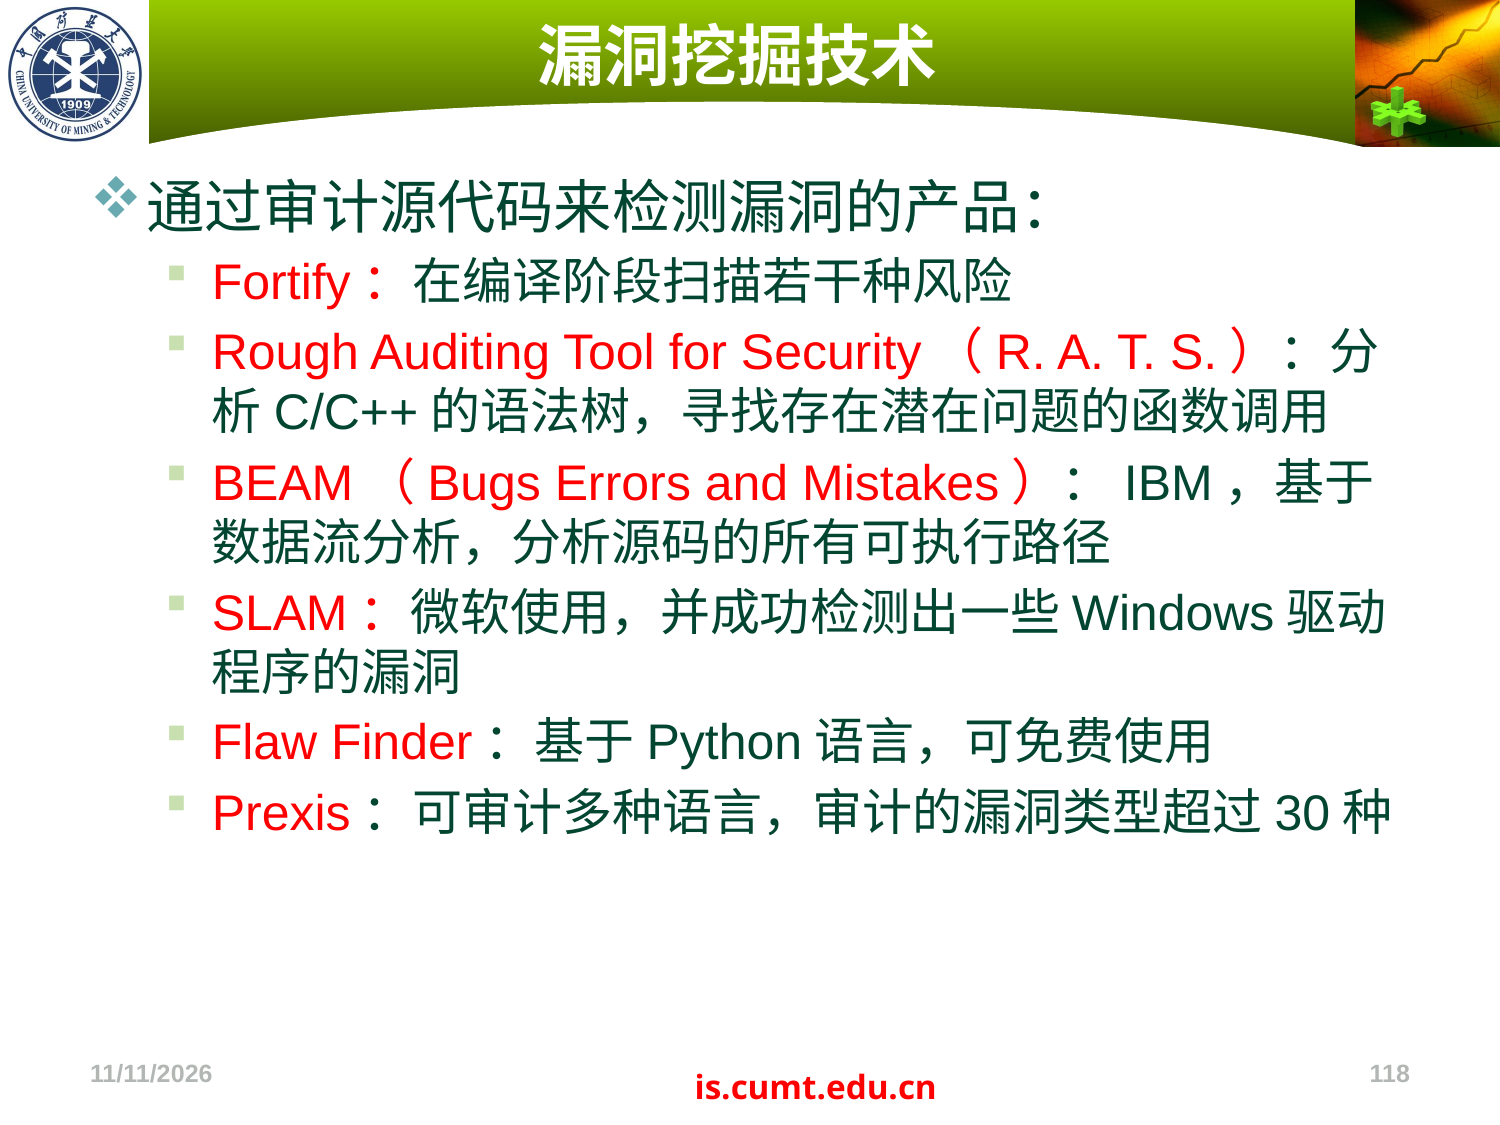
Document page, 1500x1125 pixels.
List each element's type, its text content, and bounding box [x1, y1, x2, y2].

picture [1355, 0, 1500, 147]
footer is.cumt.edu.cn [584, 1058, 1048, 1114]
list 通过审计源代码来检测漏洞的产品： Fortify：在编译阶段扫描若干种风险 Rough Auditing Tool for Security（R. A. T. S.）：分析C/C++的语法树，寻找存在潜在问题的函数调用 BEAM（Bugs Errors and Mistakes）：IBM，基于数据流分析，分析源码的所有可执行路径 SLAM：微软使用，并成功检测出一些Windows驱动程序的漏洞 Flaw Finder：基于Python语言，可免费使用 Prexis：可审计多种语言，审计的漏洞类型超过30种 [75, 162, 1425, 1050]
title 漏洞挖掘技术 [50, 7, 1425, 100]
slide_number 118 [1074, 1042, 1425, 1103]
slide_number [75, 1042, 425, 1103]
picture [0, 0, 149, 149]
